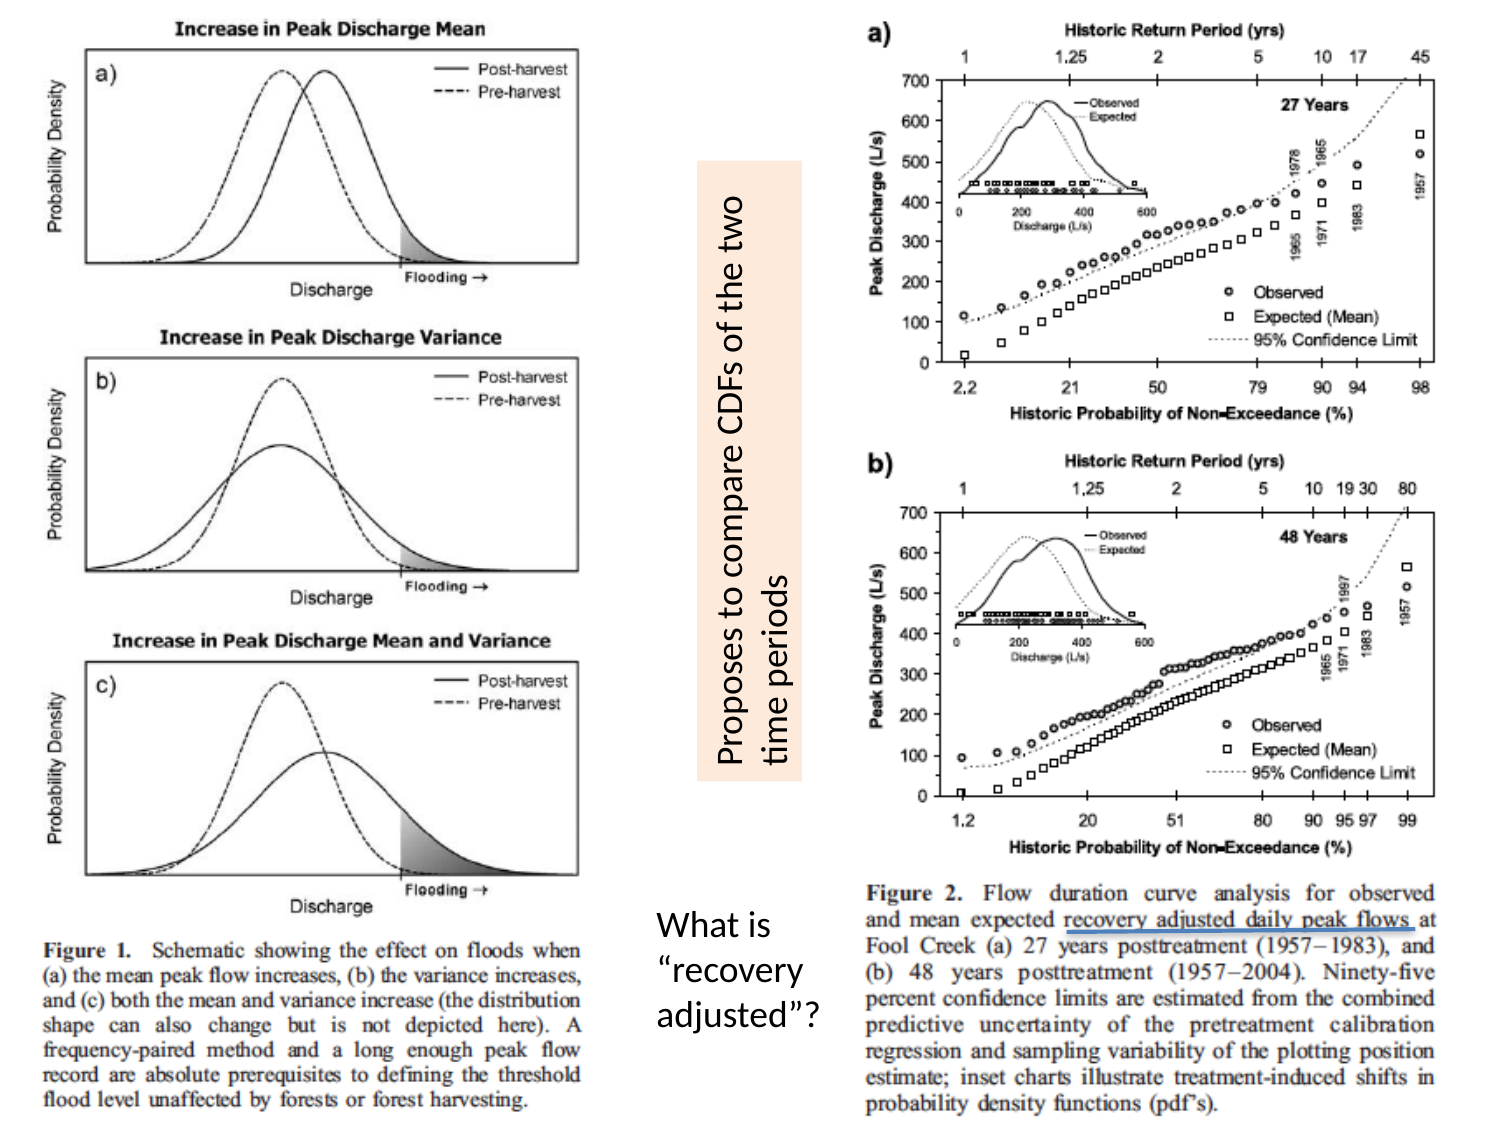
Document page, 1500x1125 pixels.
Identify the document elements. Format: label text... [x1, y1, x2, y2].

text_box Proposes to compare CDFs of the two time periods [697, 160, 802, 782]
picture [824, 0, 1458, 1125]
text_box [1066, 928, 1416, 933]
text_box What is “recovery adjusted”? [641, 892, 818, 1043]
picture [0, 0, 596, 1125]
